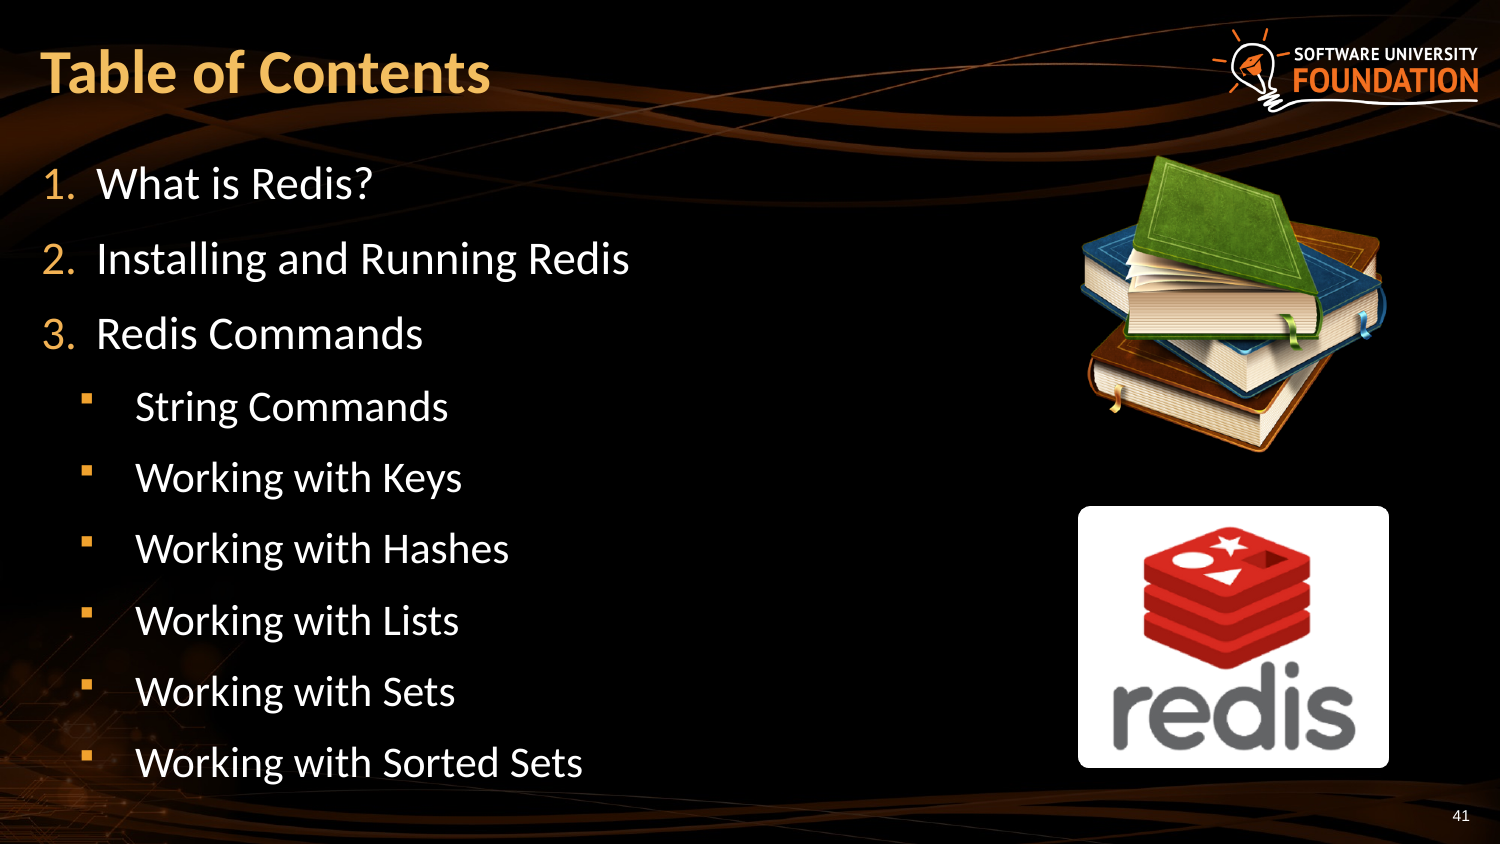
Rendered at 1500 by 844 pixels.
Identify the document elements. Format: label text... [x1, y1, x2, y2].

slide_number 41 [1423, 802, 1476, 827]
title Table of Contents [23, 4, 1202, 142]
list What is Redis? Installing and Running Redis Redis Commands String Commands Working with Keys Working with Hashes Working with Lists Working with Sets Working with Sorted Sets [23, 146, 1476, 827]
picture [0, 0, 1500, 844]
